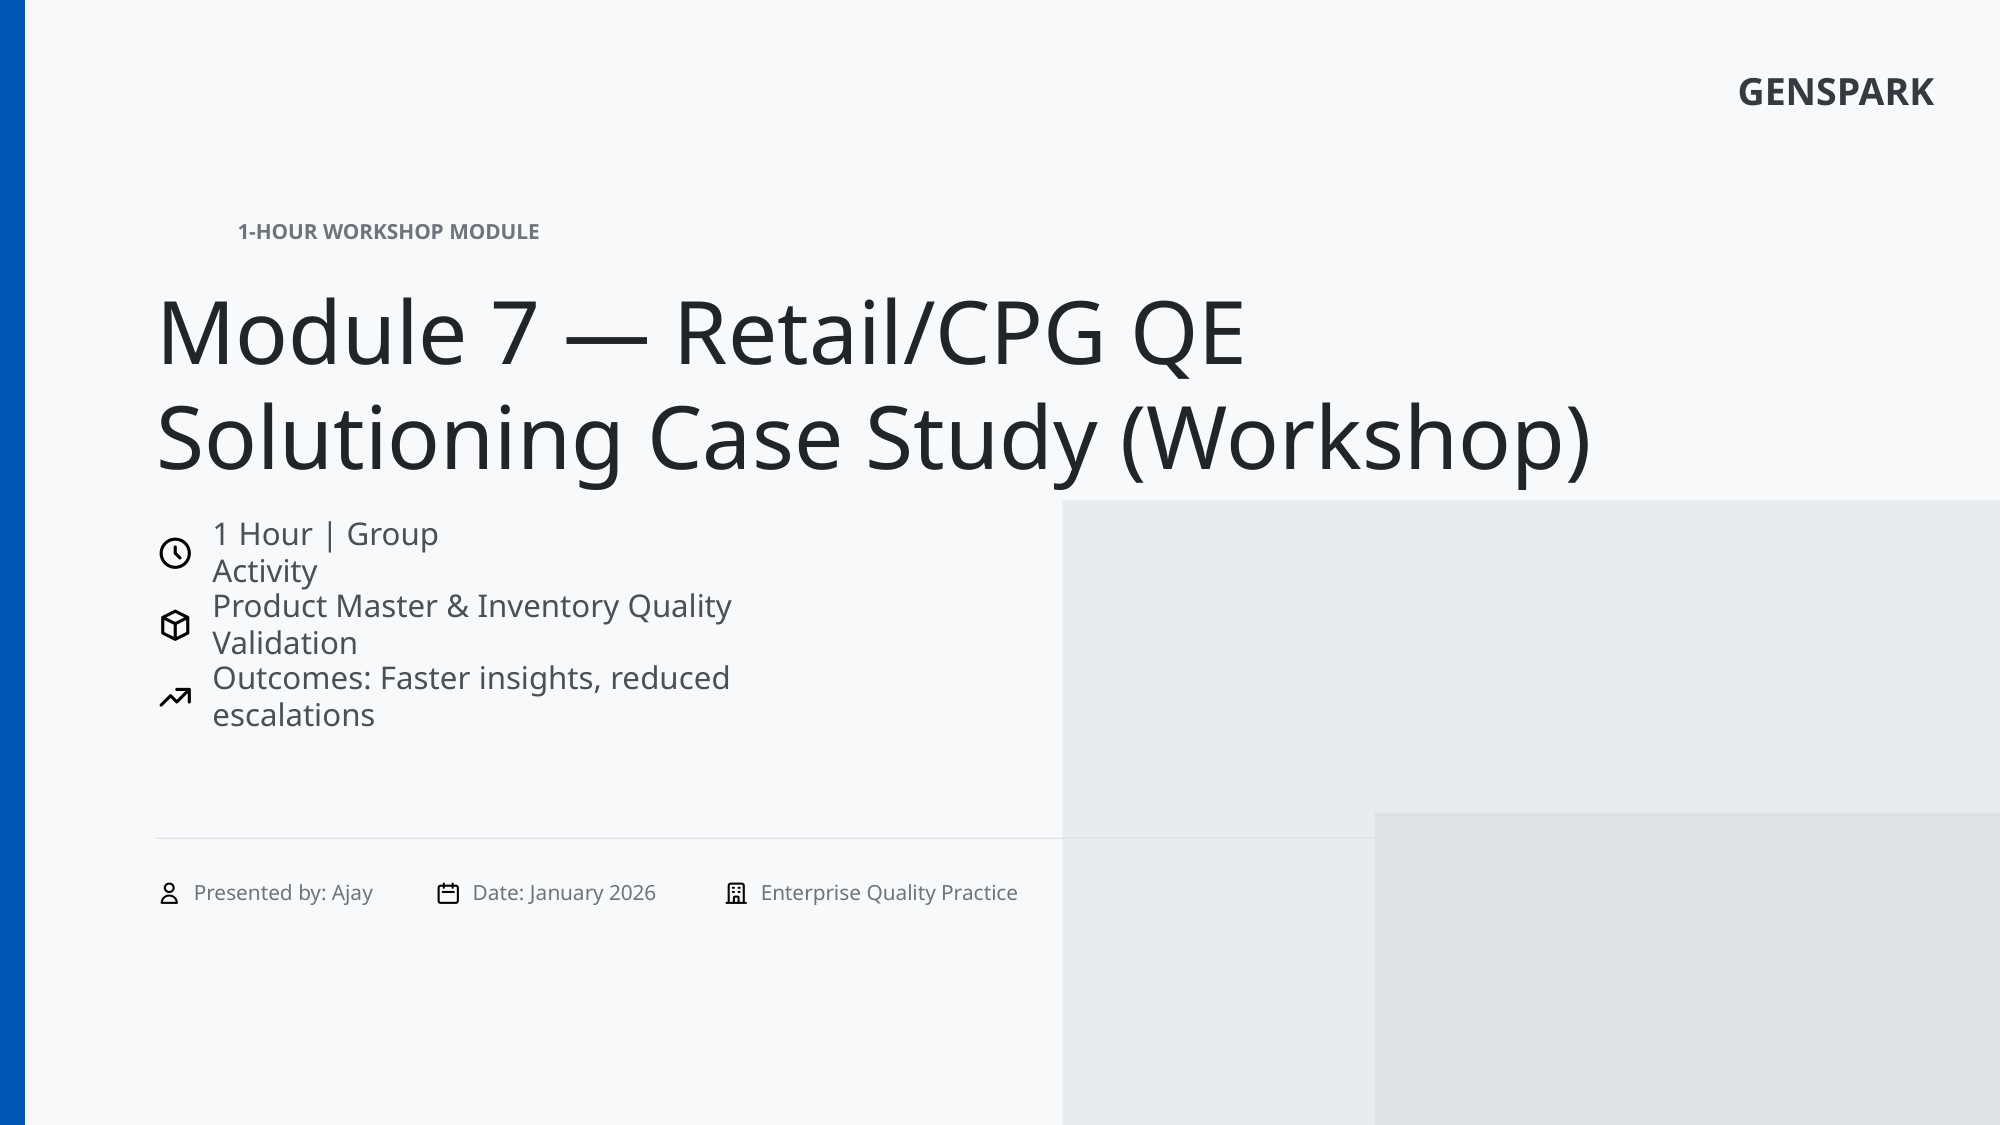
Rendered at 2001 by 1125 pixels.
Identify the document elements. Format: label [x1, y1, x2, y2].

picture [723, 880, 749, 906]
text_box [0, 0, 2000, 1125]
picture [156, 880, 182, 906]
picture [156, 606, 194, 644]
picture [435, 880, 461, 906]
picture [156, 678, 194, 716]
picture [156, 534, 194, 572]
